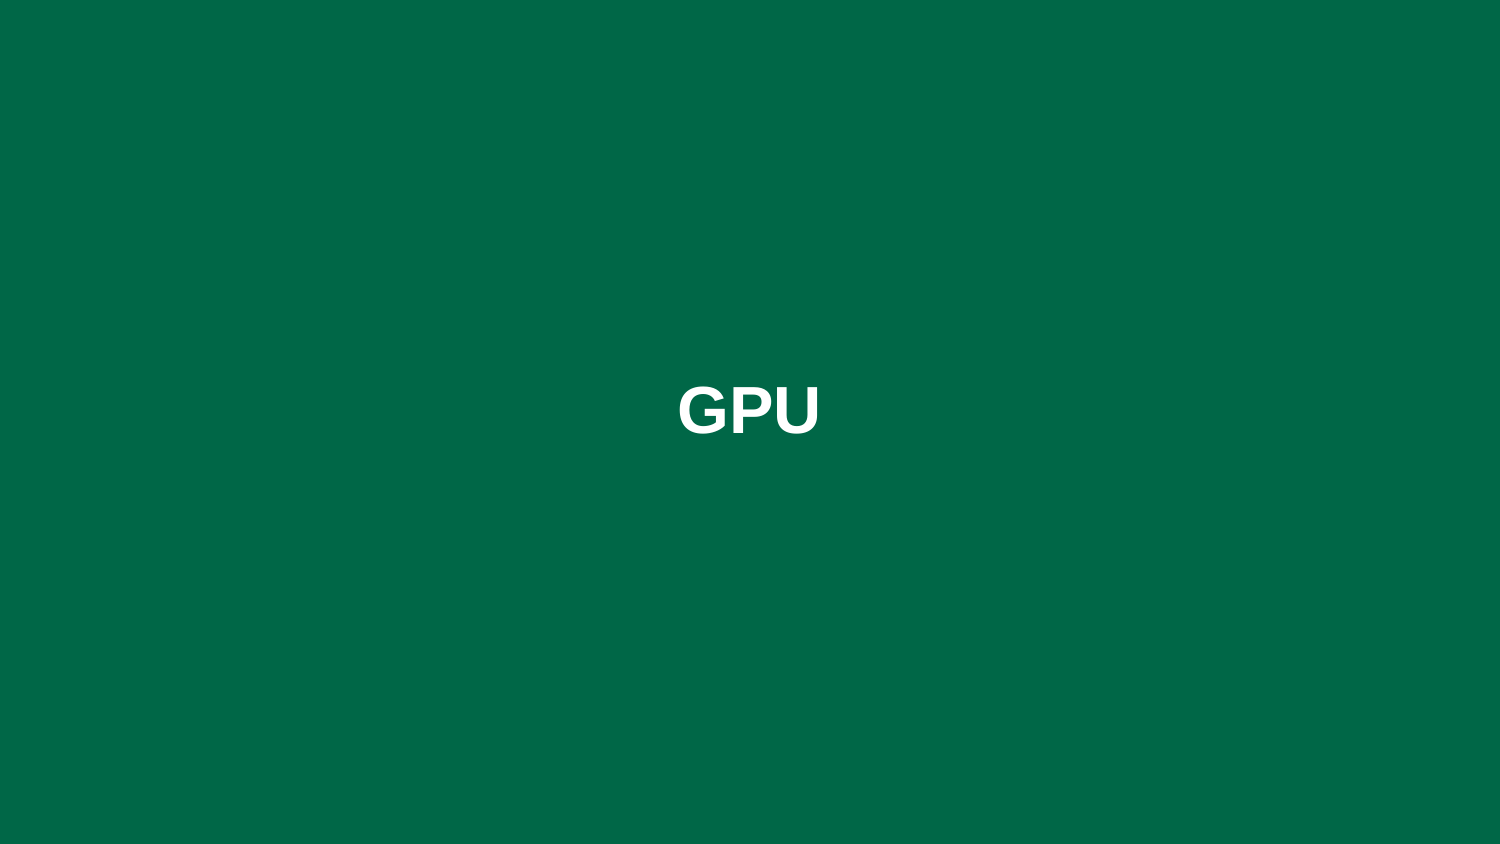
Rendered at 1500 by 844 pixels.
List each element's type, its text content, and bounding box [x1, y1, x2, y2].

title GPU [103, 329, 1397, 493]
